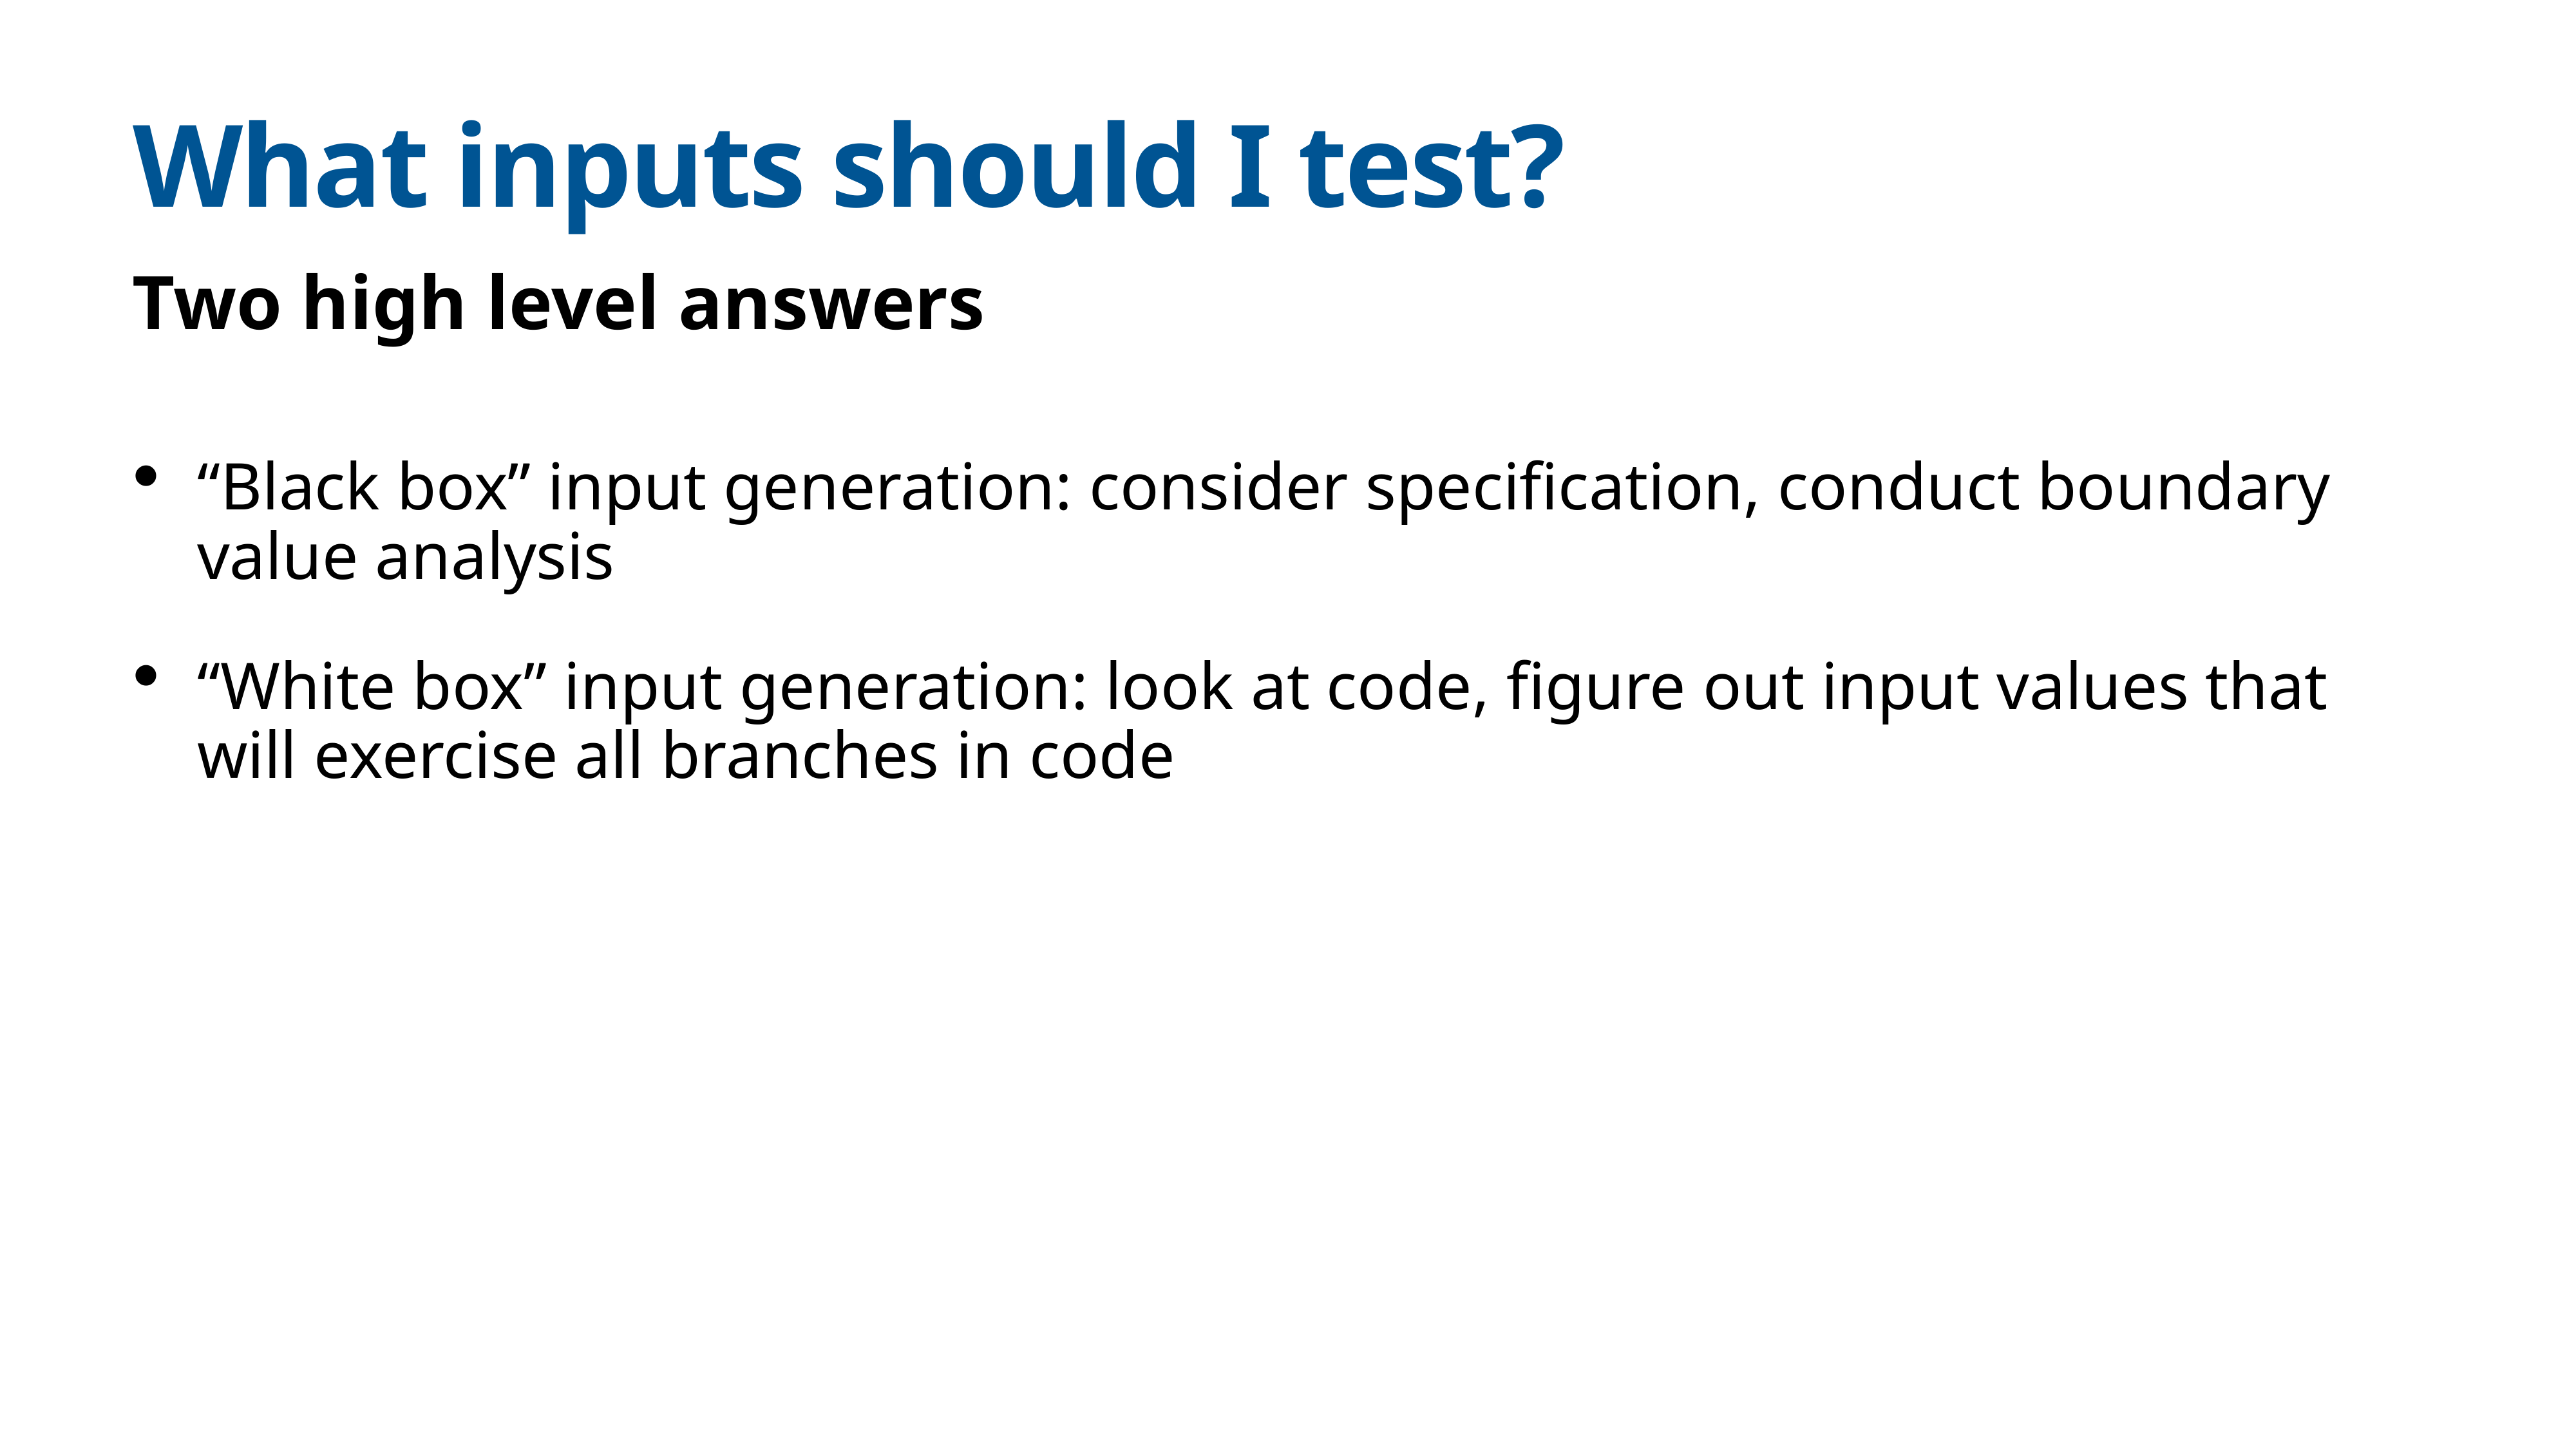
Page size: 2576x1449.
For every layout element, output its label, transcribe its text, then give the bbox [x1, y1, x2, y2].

list “Black box” input generation: consider specification, conduct boundary value analysis “White box” input generation: look at code, figure out input values that will exercise all branches in code [127, 448, 2449, 1321]
title What inputs should I test? [127, 113, 2449, 250]
list Two high level answers [127, 250, 2449, 350]
